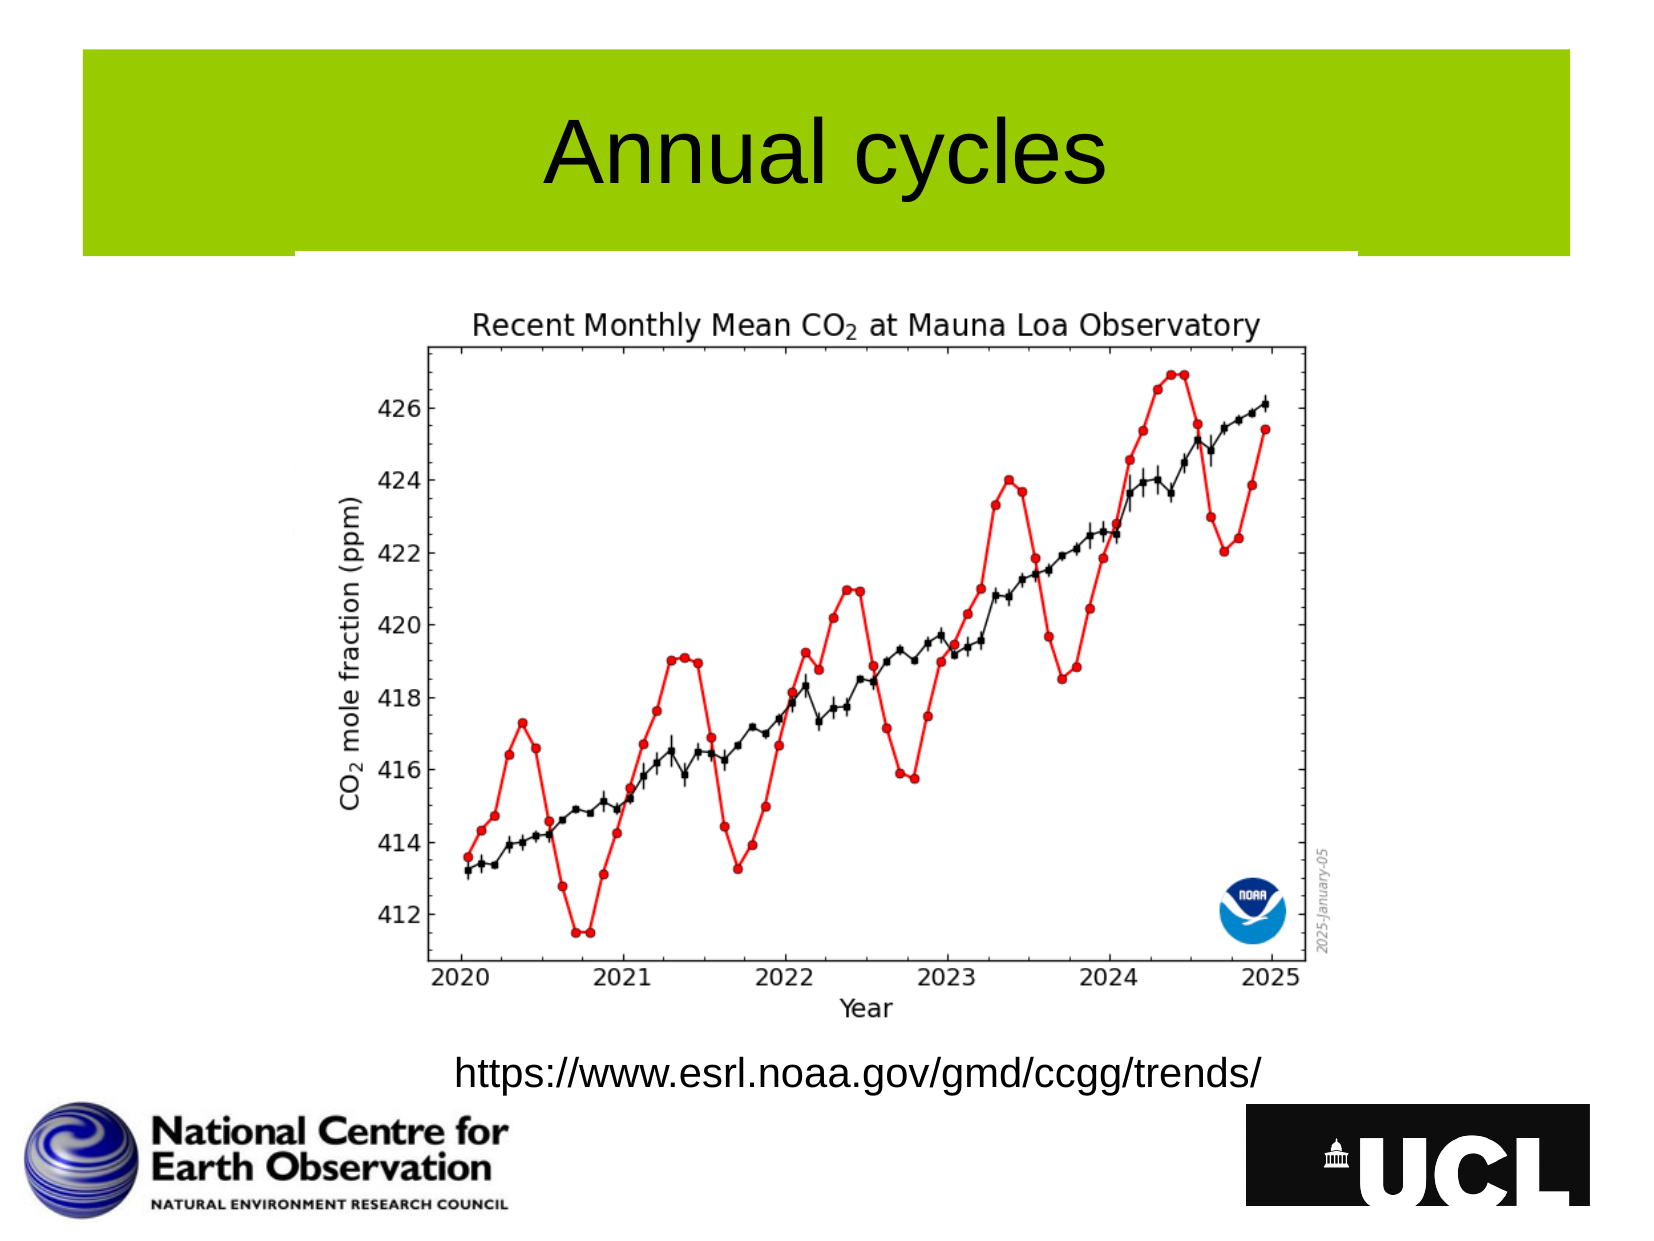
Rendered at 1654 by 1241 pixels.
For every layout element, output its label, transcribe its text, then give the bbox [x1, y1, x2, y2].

text_box https://www.esrl.noaa.gov/gmd/ccgg/trends/ [425, 1061, 1291, 1105]
picture [1246, 1104, 1590, 1206]
title Annual cycles [82, 49, 1571, 257]
picture [23, 1097, 513, 1223]
picture [258, 210, 1377, 1053]
